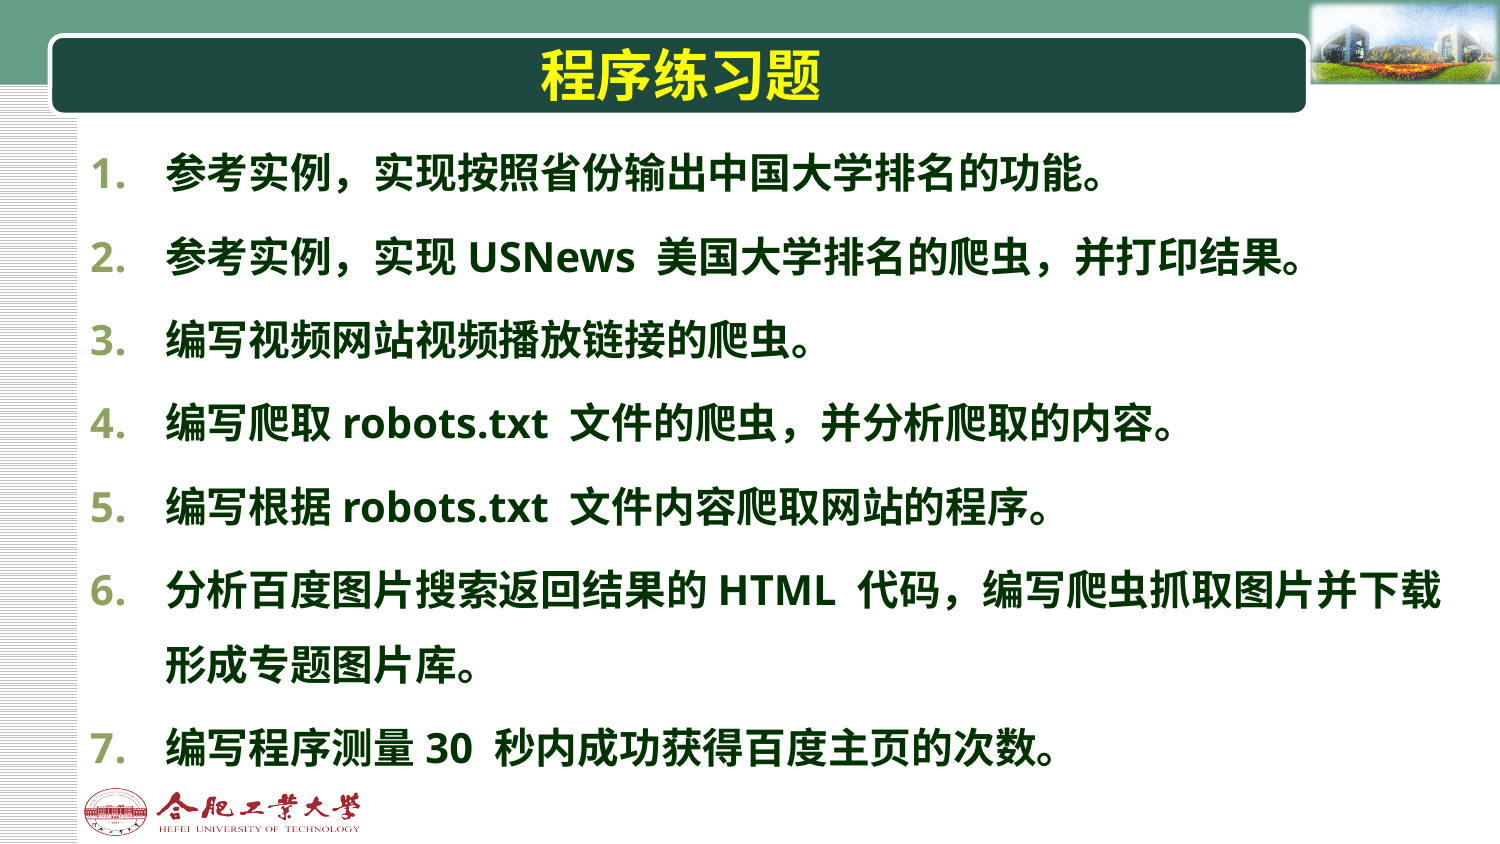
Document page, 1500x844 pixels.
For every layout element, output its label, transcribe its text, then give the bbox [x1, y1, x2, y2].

title 程序练习题 [75, 39, 1288, 109]
list 参考实例，实现按照省份输出中国大学排名的功能。 参考实例，实现USNews 美国大学排名的爬虫，并打印结果。 编写视频网站视频播放链接的爬虫。 编写爬取robots.txt 文件的爬虫，并分析爬取的内容。 编写根据robots.txt 文件内容爬取网站的程序。 分析百度图片搜索返回结果的HTML 代码，编写爬虫抓取图片并下载形成专题图片库。 编写程序测量30 秒内成功获得百度主页的次数。 [75, 114, 1471, 780]
picture [78, 785, 372, 841]
picture [1313, 6, 1495, 79]
